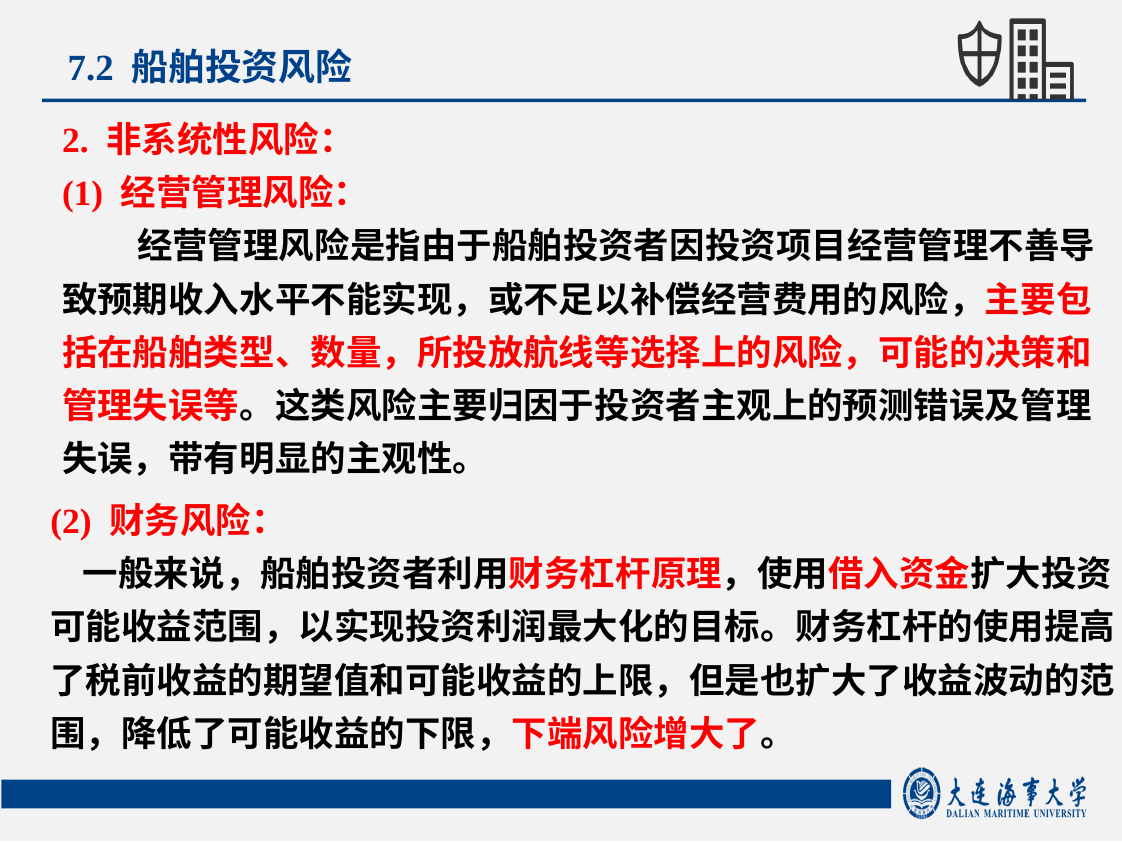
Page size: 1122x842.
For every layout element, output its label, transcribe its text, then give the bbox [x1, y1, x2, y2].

text_box 2. 非系统性风险： (1) 经营管理风险： 经营管理风险是指由于船舶投资者因投资项目经营管理不善导致预期收入水平不能实现，或不足以补偿经营费用的风险，主要包括在船舶类型、数量，所投放航线等选择上的风险，可能的决策和管理失误等。这类风险主要归因于投资者主观上的预测错误及管理失误，带有明显的主观性。 [52, 101, 1116, 482]
text_box (2) 财务风险： 一般来说，船舶投资者利用财务杠杆原理，使用借入资金扩大投资可能收益范围，以实现投资利润最大化的目标。财务杠杆的使用提高了税前收益的期望值和可能收益的上限，但是也扩大了收益波动的范围，降低了可能收益的下限，下端风险增大了。 [41, 482, 1122, 822]
picture [957, 18, 1074, 100]
text_box 7.2 船舶投资风险 [52, 14, 614, 96]
